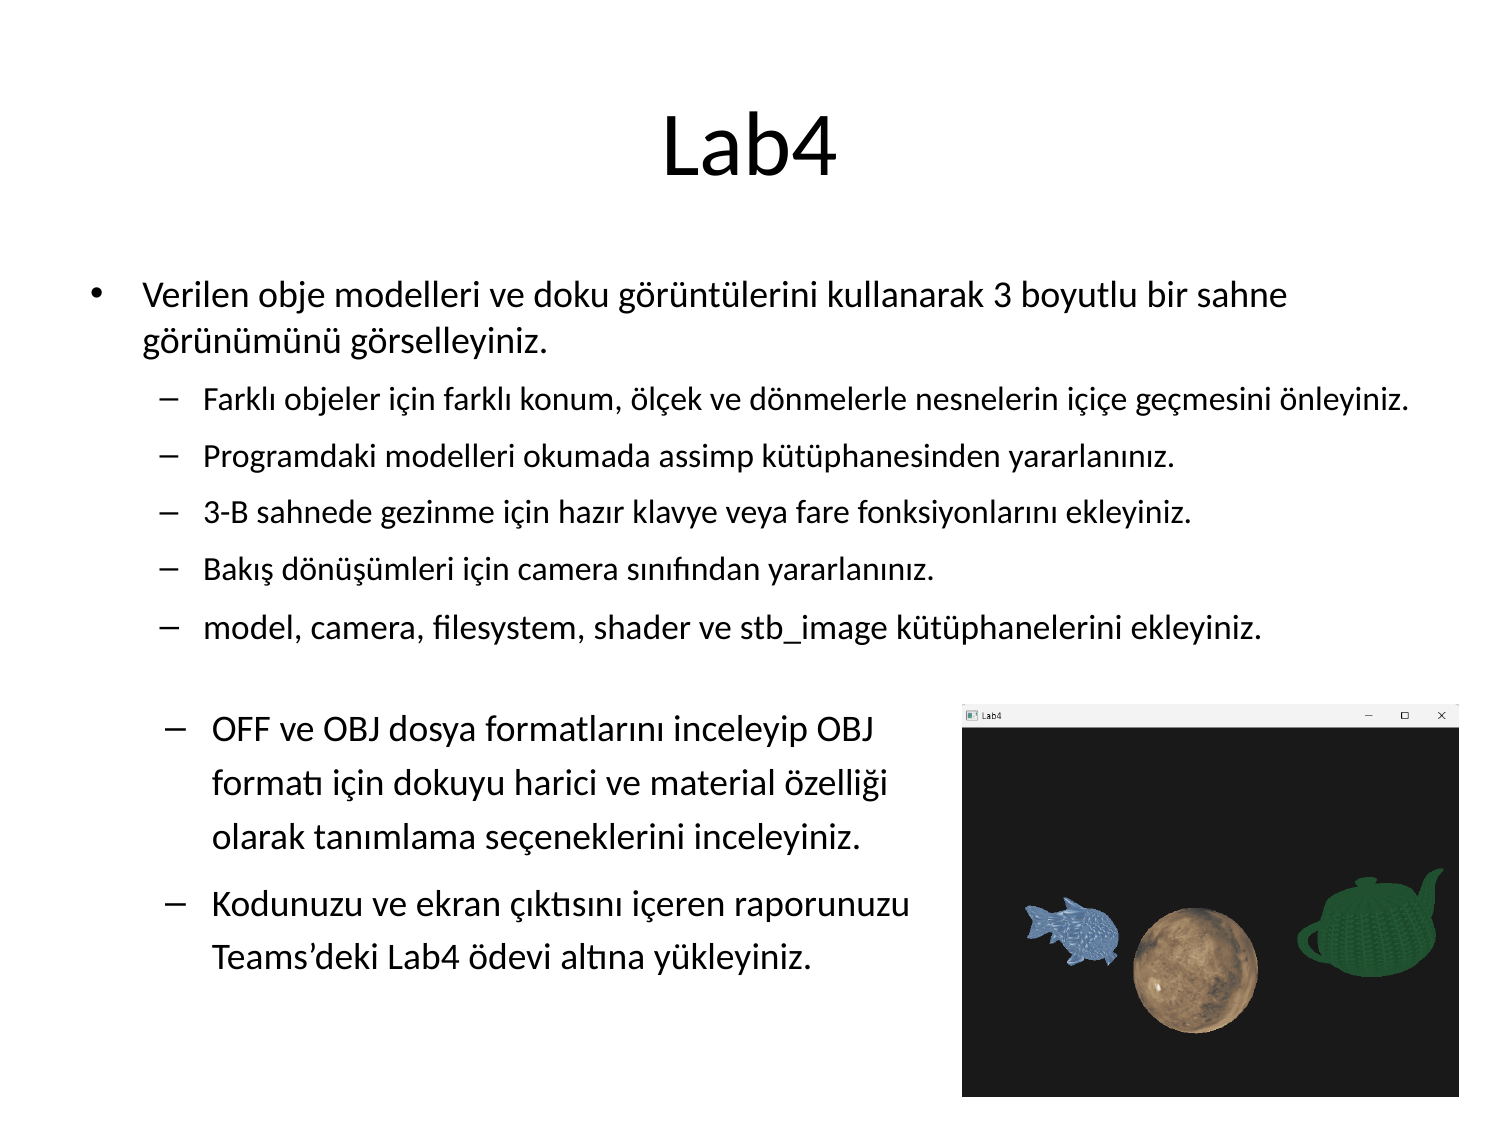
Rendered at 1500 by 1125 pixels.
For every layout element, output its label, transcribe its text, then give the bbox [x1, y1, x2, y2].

title Lab4 [75, 45, 1425, 233]
list Verilen obje modelleri ve doku görüntülerini kullanarak 3 boyutlu bir sahne görünümünü görselleyiniz. Farklı objeler için farklı konum, ölçek ve dönmelerle nesnelerin içiçe geçmesini önleyiniz. Programdaki modelleri okumada assimp kütüphanesinden yararlanınız. 3-B sahnede gezinme için hazır klavye veya fare fonksiyonlarını ekleyiniz. Bakış dönüşümleri için camera sınıfından yararlanınız. model, camera, filesystem, shader ve stb_image kütüphanelerini ekleyiniz. [75, 262, 1425, 702]
text_box OFF ve OBJ dosya formatlarını inceleyip OBJ formatı için dokuyu harici ve material özelliği olarak tanımlama seçeneklerini inceleyiniz. Kodunuzu ve ekran çıktısını içeren raporunuzu Teams’deki Lab4 ödevi altına yükleyiniz. [74, 687, 963, 1125]
picture [962, 703, 1459, 1097]
